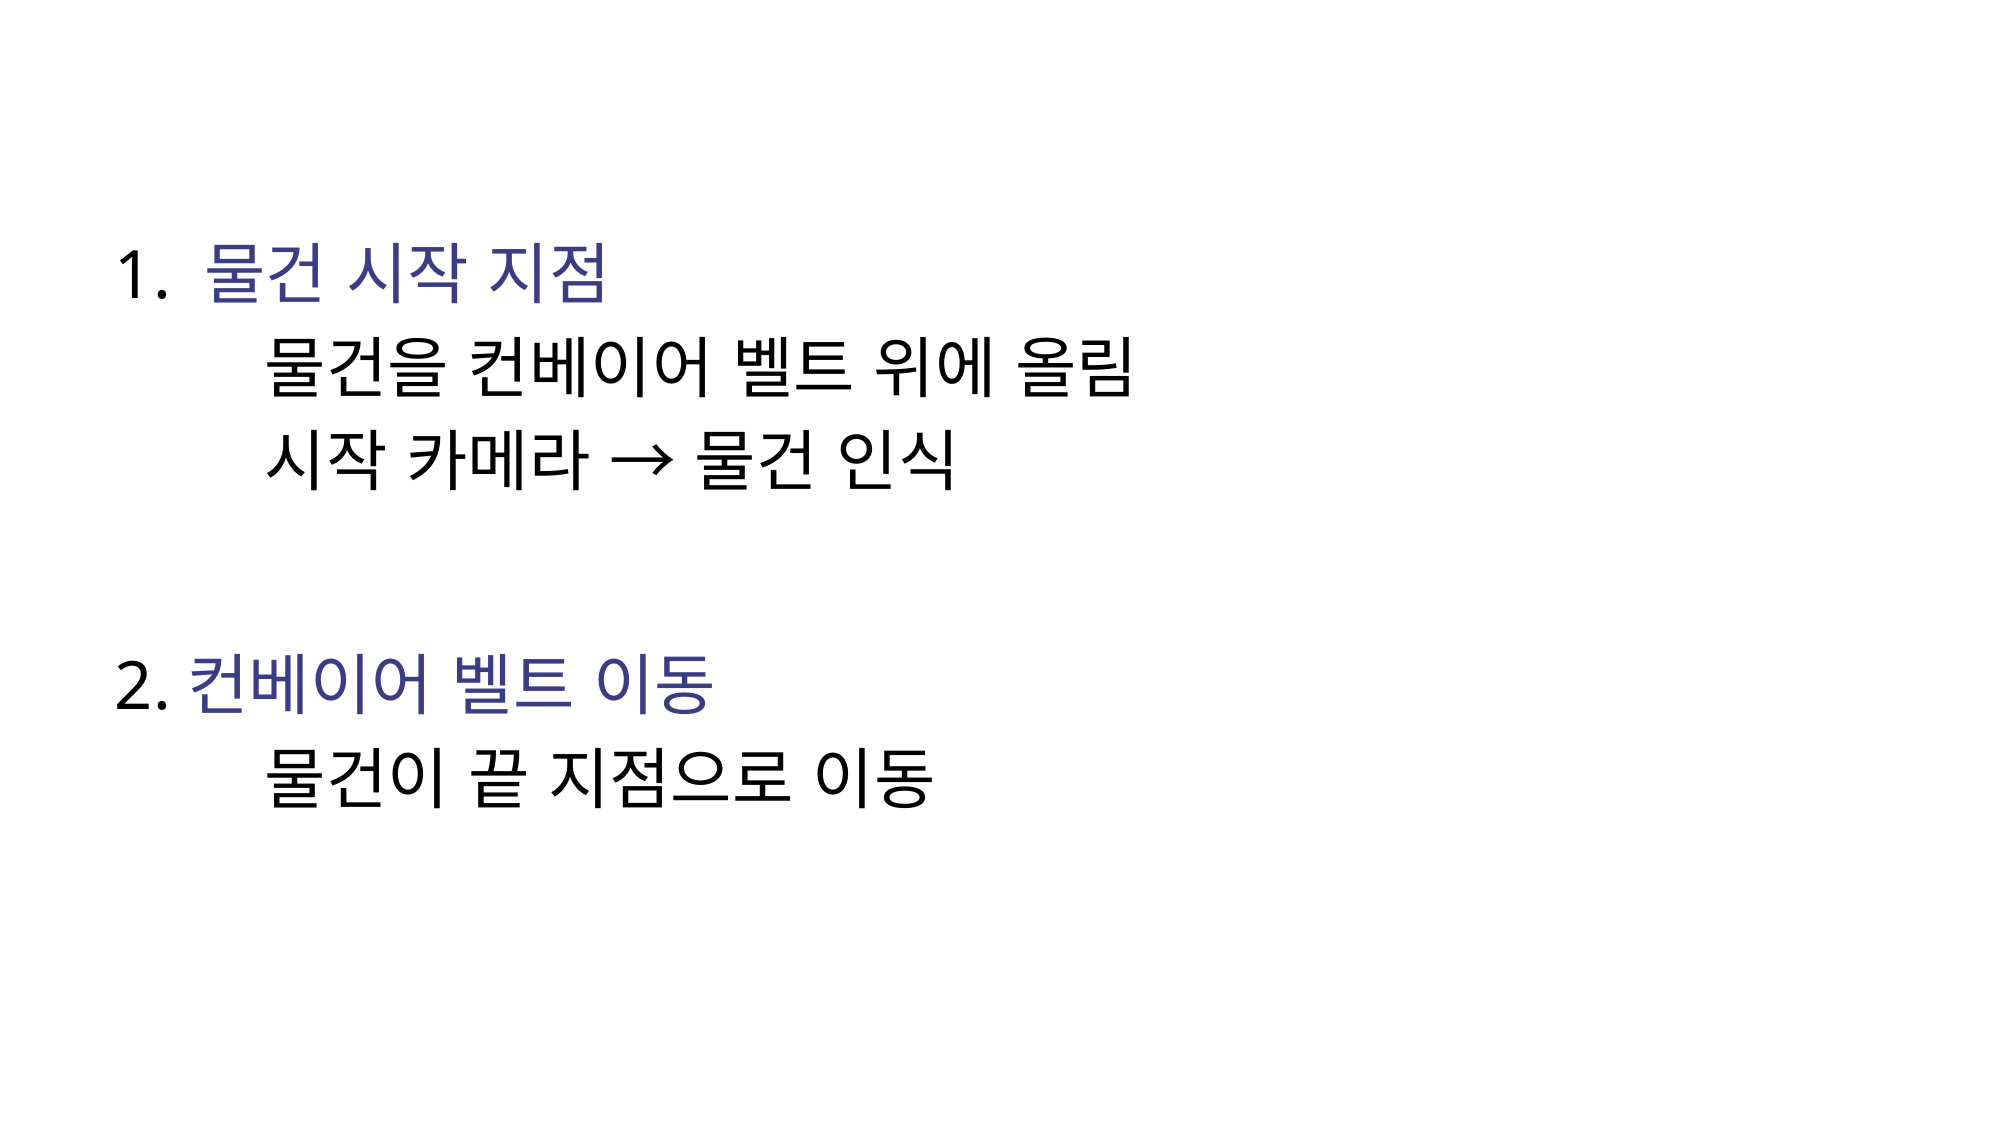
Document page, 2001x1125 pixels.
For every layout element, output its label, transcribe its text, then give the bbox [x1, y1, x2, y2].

list 1. 물건 시작 지점 물건을 컨베이어 벨트 위에 올림 시작 카메라 → 물건 인식 [99, 224, 1900, 563]
text_box 2.컨베이어 벨트 이동 물건이 끝 지점으로 이동 [99, 635, 1900, 936]
